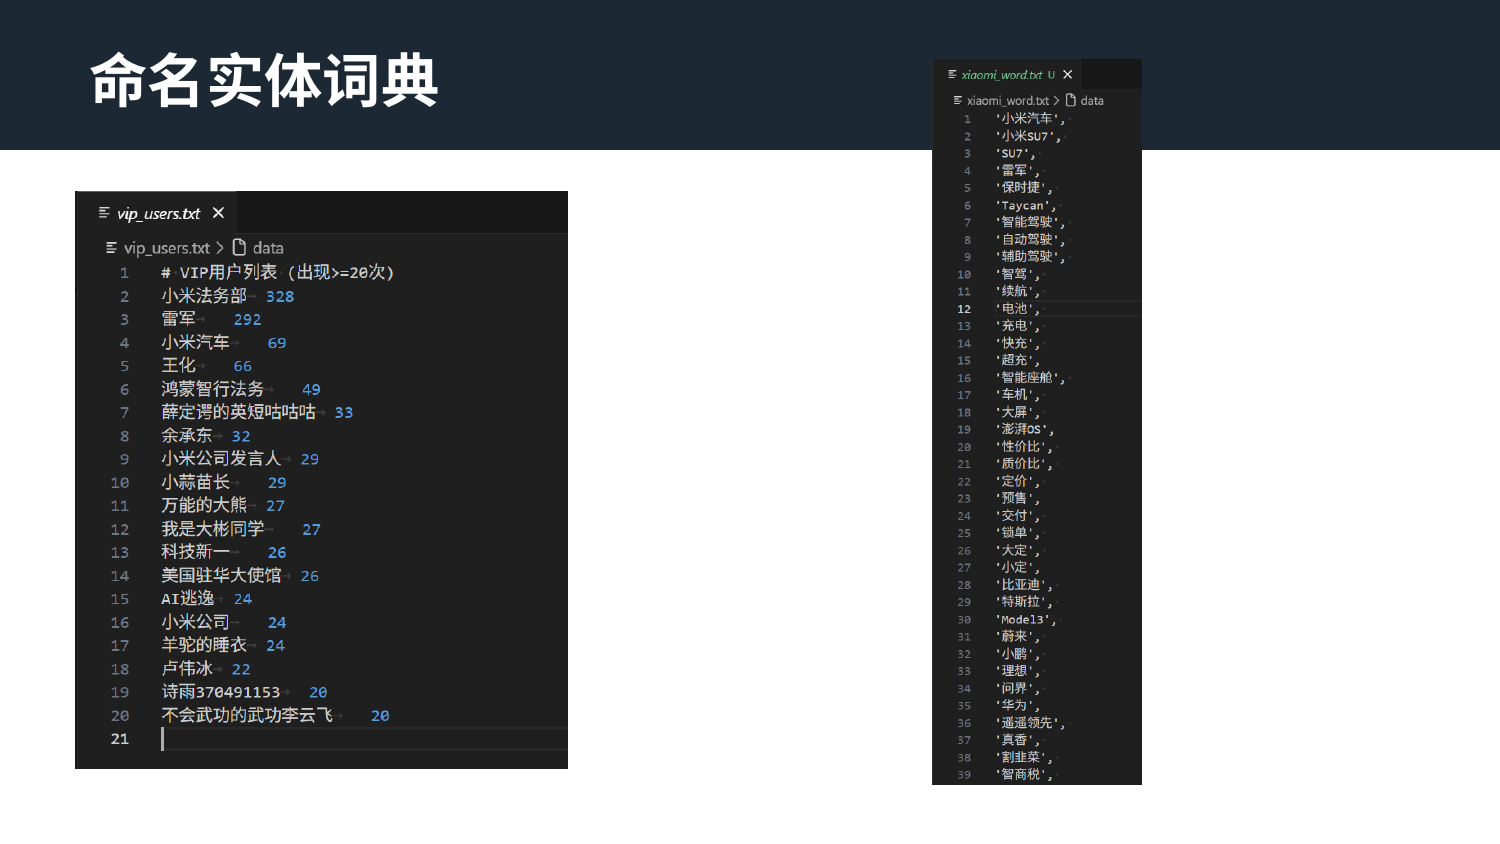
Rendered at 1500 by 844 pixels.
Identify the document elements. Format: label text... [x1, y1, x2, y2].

picture [74, 191, 568, 769]
text_box [0, 0, 1500, 150]
text_box 命名实体词典 [74, 41, 1425, 117]
picture [932, 59, 1142, 785]
